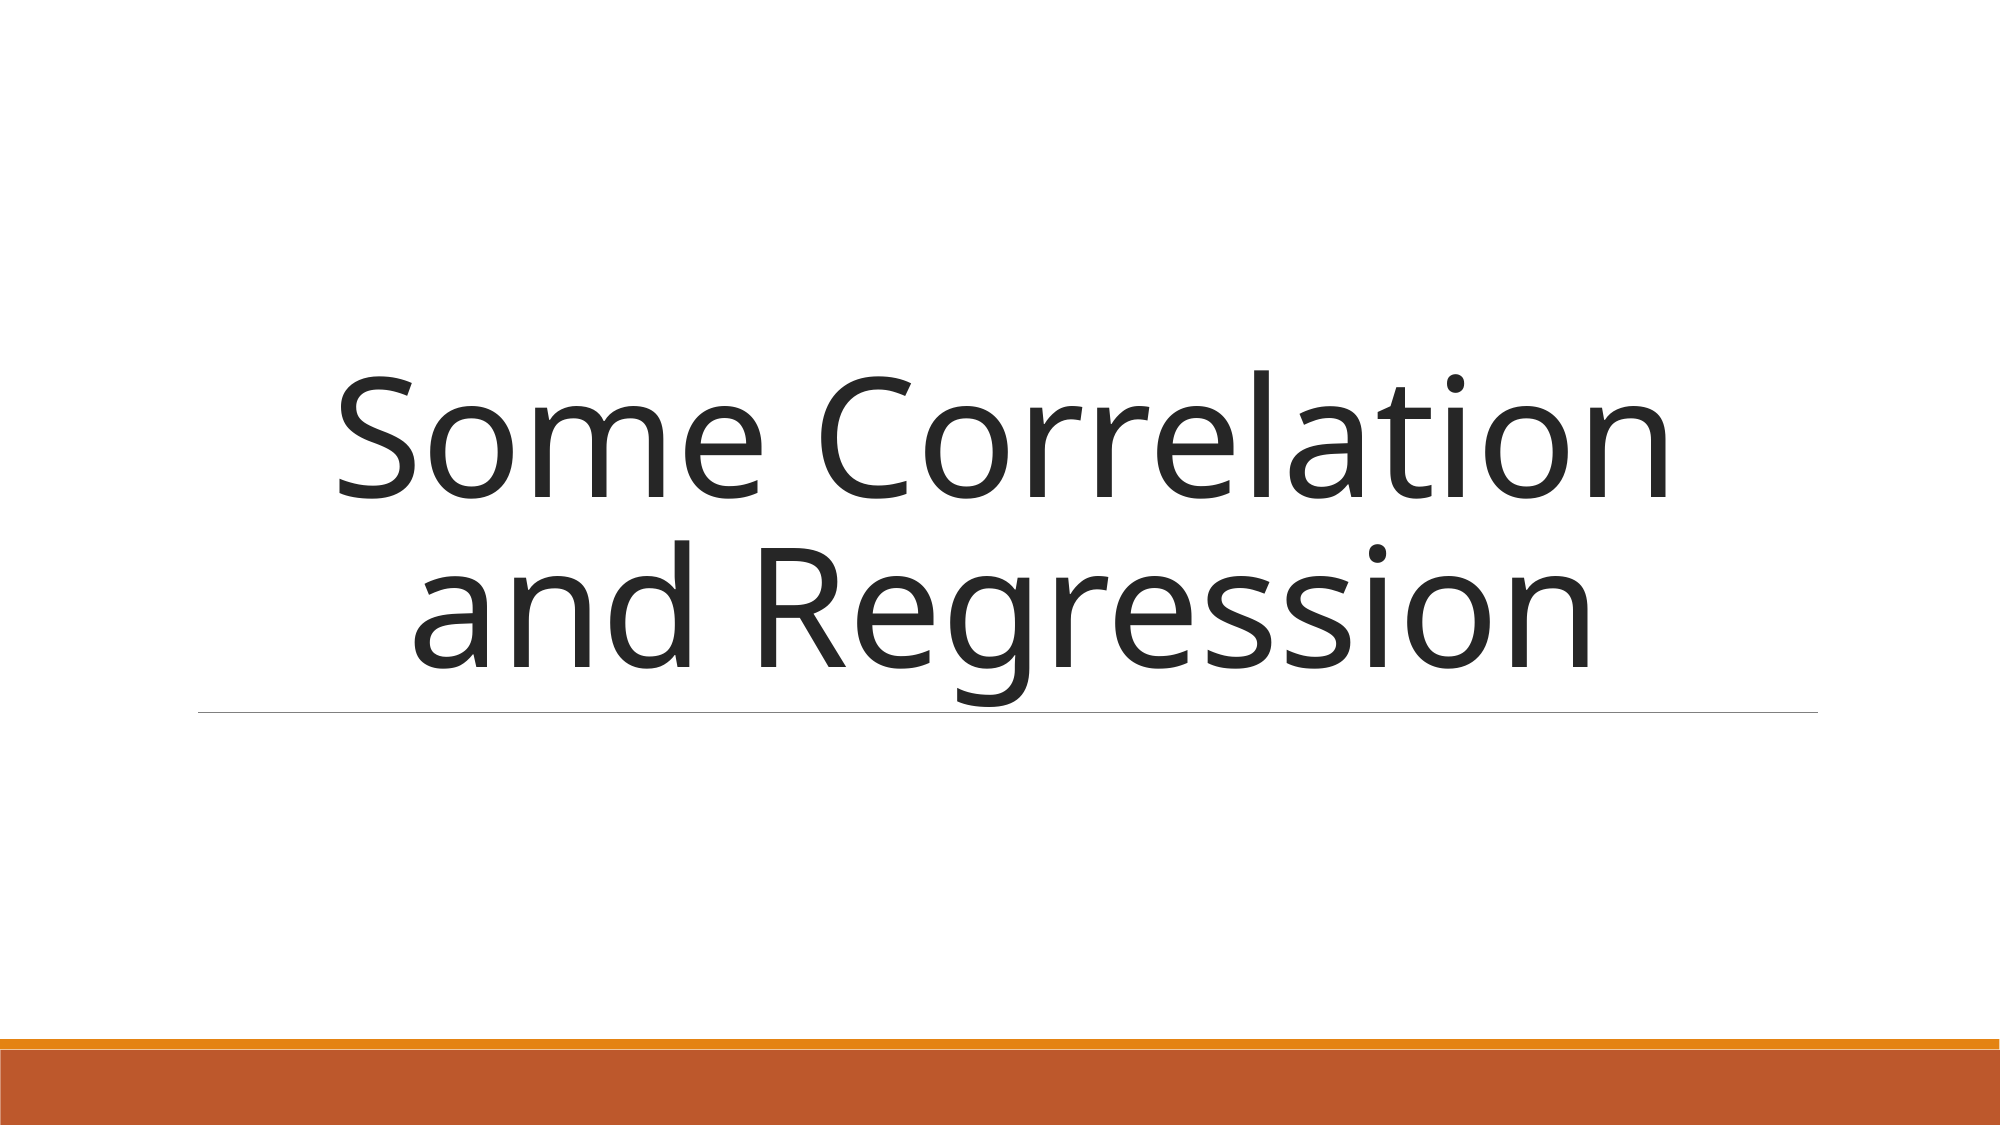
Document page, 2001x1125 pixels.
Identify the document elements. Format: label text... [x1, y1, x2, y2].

title Some Correlation and Regression [180, 124, 1830, 710]
